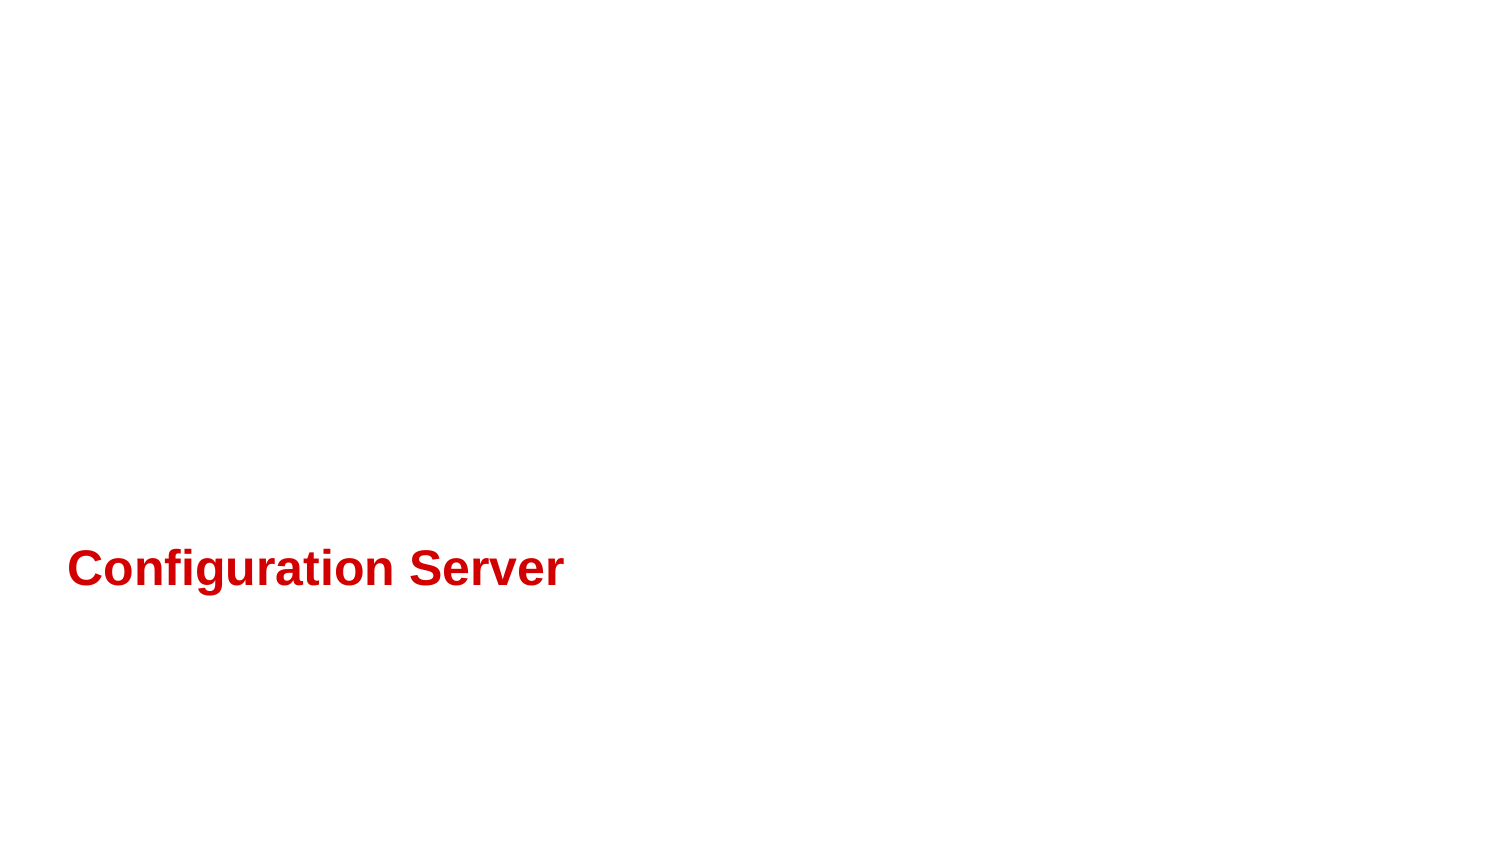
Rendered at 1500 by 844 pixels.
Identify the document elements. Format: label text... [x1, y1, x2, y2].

title Configuration Server [53, 528, 1447, 696]
